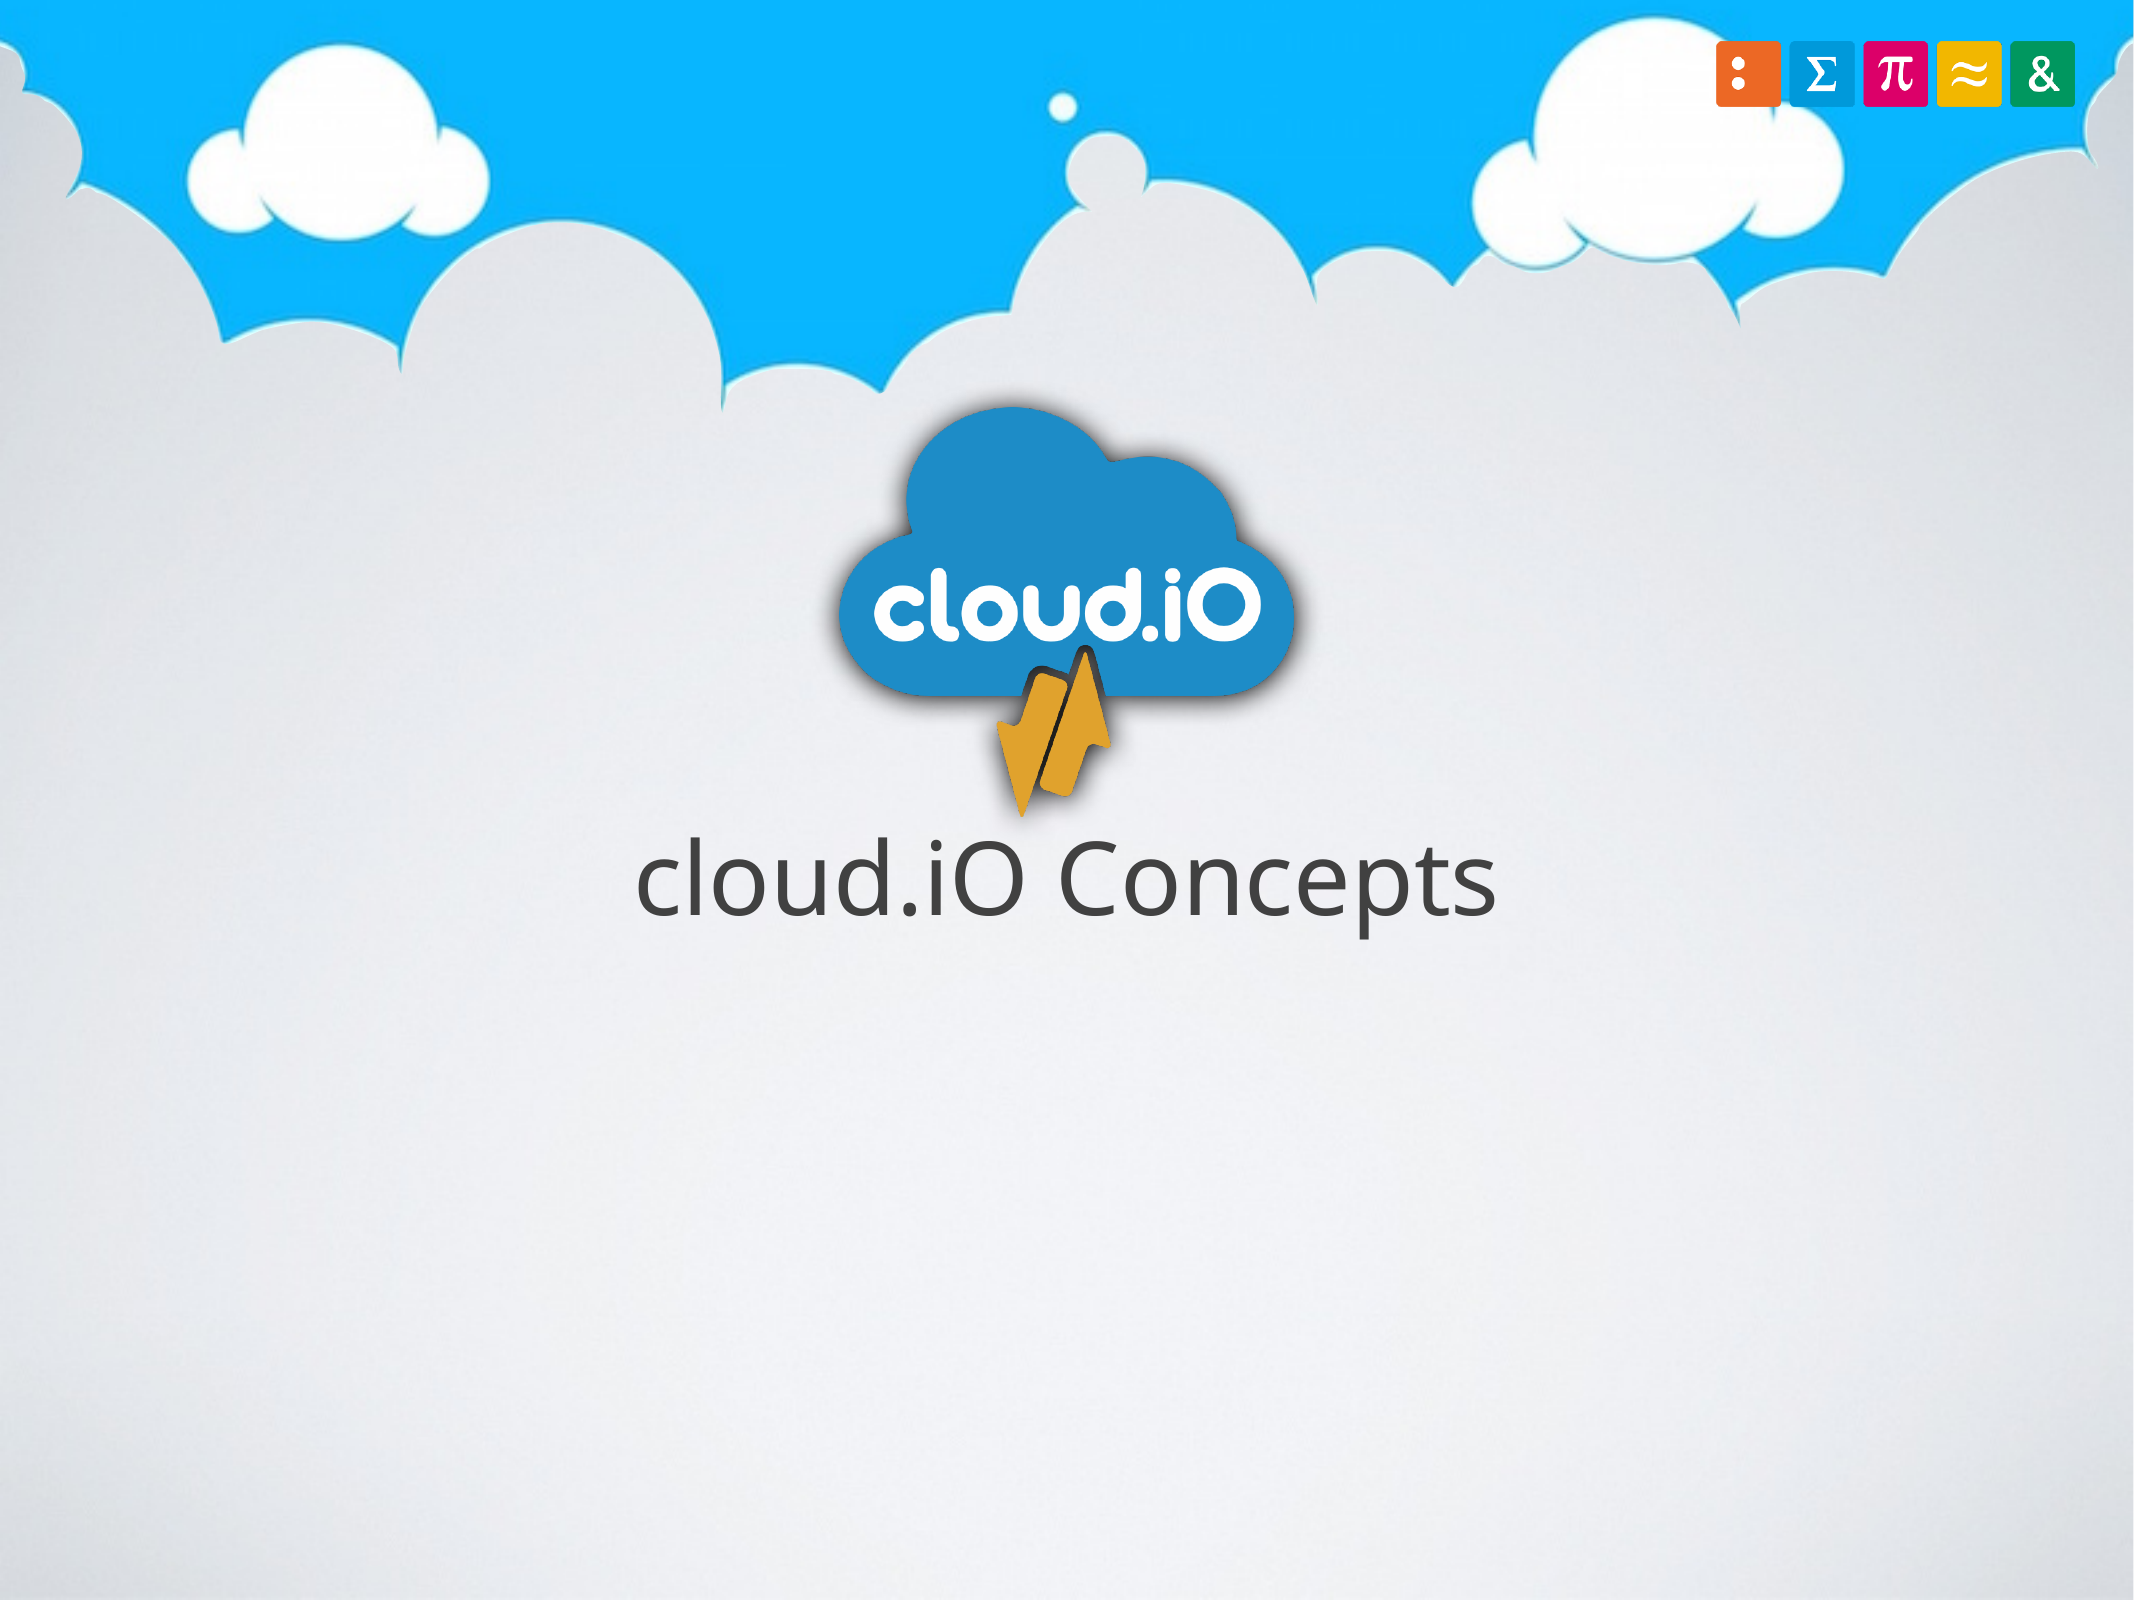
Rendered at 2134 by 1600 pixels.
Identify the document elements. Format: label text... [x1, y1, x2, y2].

picture [1047, 89, 1079, 126]
picture [1937, 42, 2001, 106]
picture [0, 14, 2134, 1600]
picture [1808, 57, 1835, 91]
picture [2012, 42, 2074, 106]
picture [1864, 42, 1927, 106]
picture [185, 41, 490, 244]
subtitle cloud.iO Concepts [57, 804, 2076, 1378]
